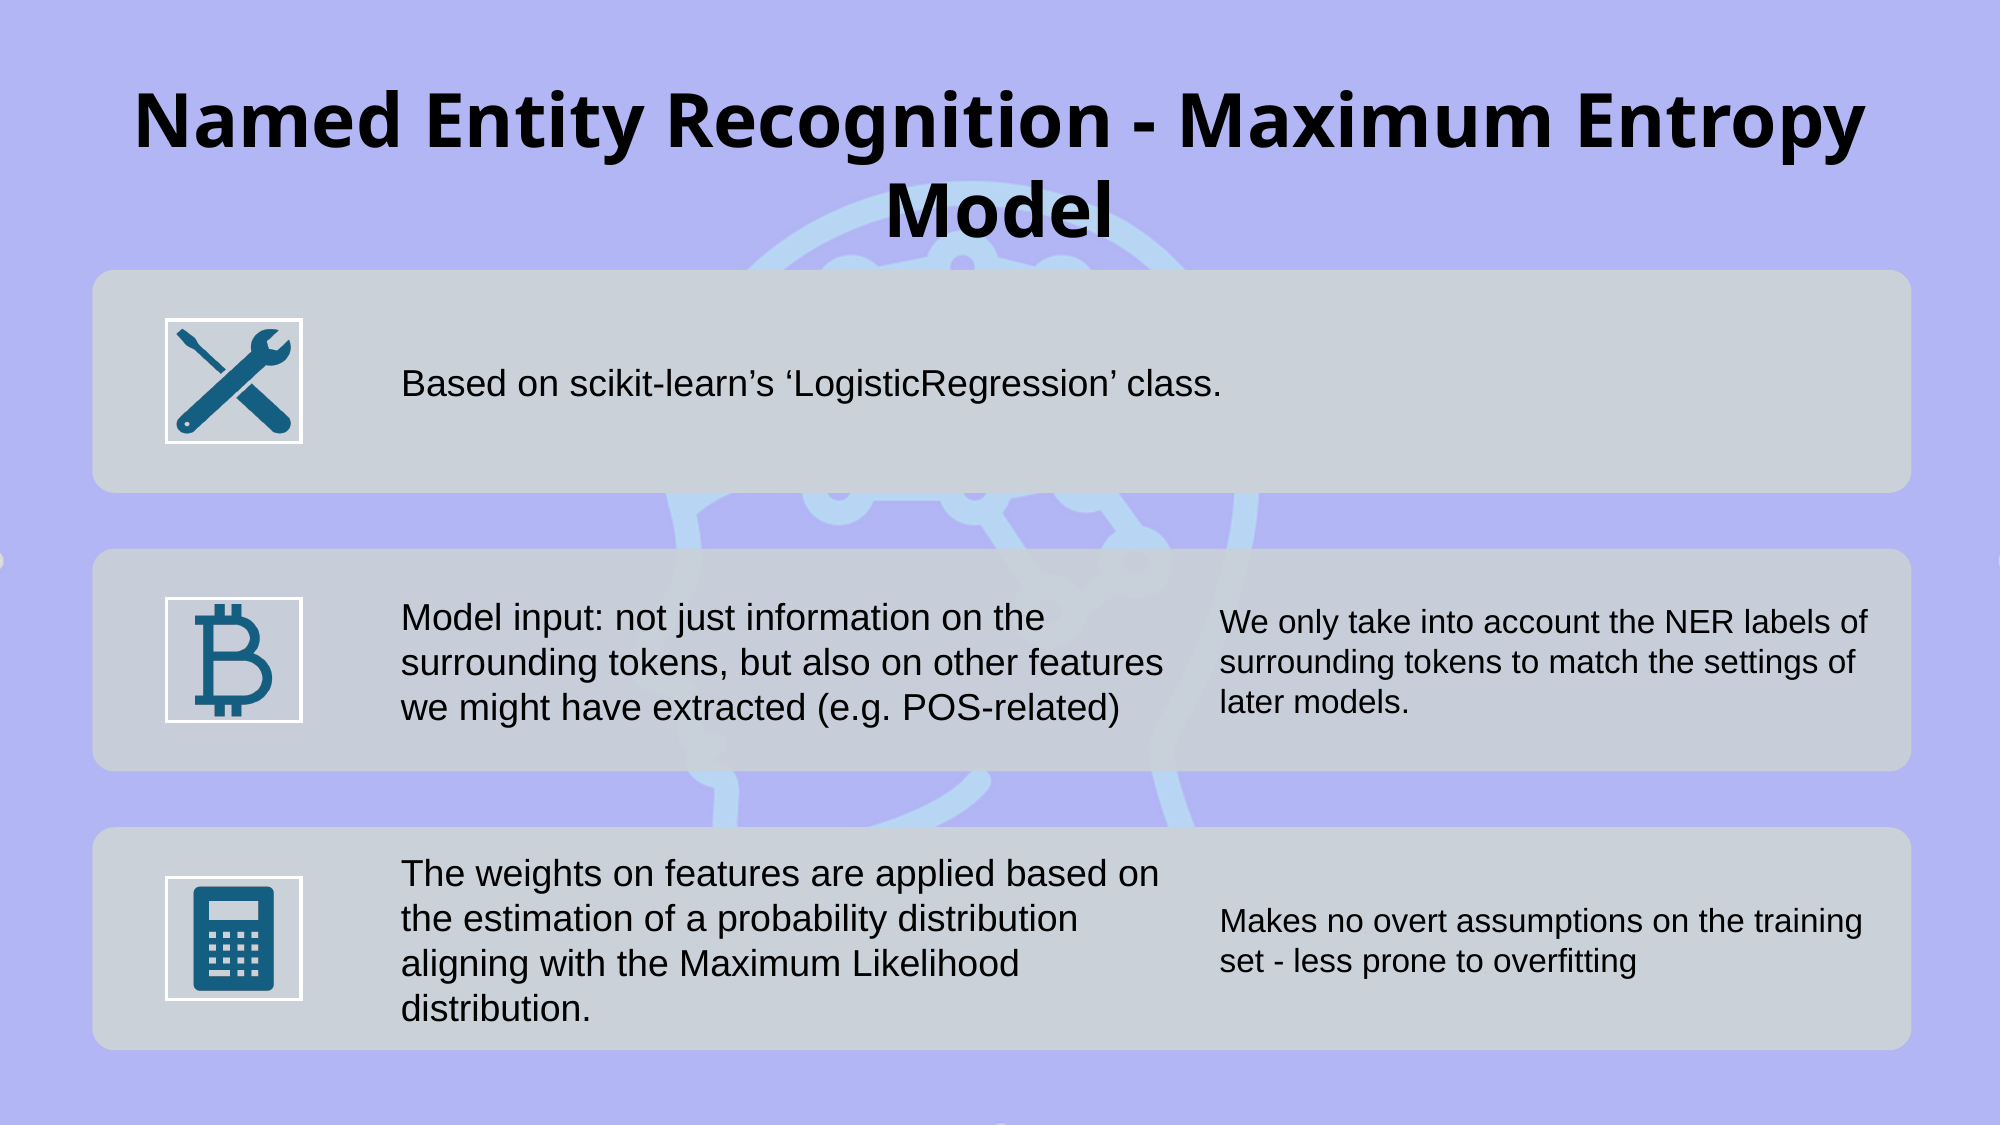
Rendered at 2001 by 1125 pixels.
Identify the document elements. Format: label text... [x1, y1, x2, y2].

title Named Entity Recognition - Maximum Entropy Model [68, 52, 1932, 178]
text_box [92, 269, 1912, 1051]
